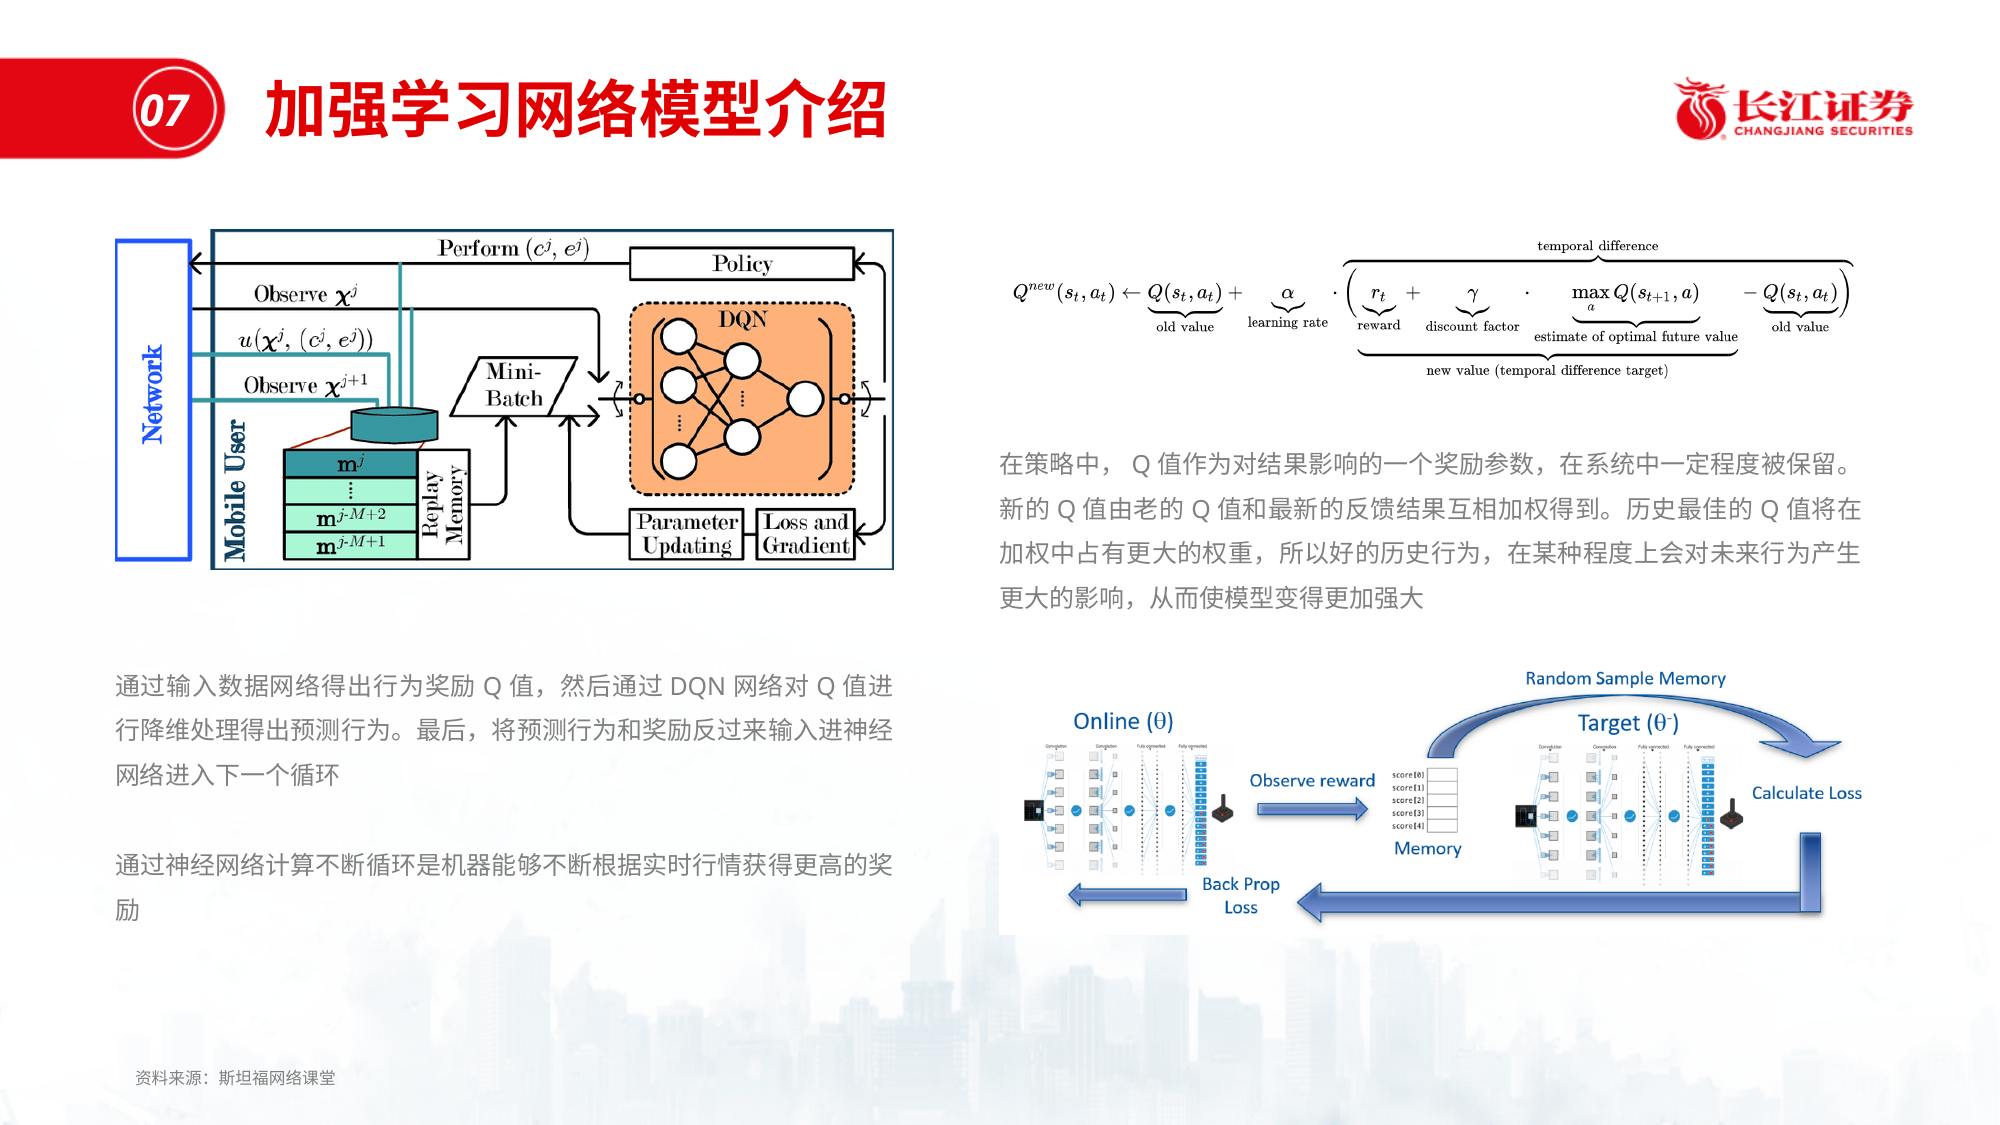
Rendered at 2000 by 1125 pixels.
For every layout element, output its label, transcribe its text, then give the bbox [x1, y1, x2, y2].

text_box 在策略中，Q值作为对结果影响的一个奖励参数，在系统中一定程度被保留。新的Q值由老的Q值和最新的反馈结果互相加权得到。历史最佳的Q值将在加权中占有更大的权重，所以好的历史行为，在某种程度上会对未来行为产生更大的影响，从而使模型变得更加强大 [999, 433, 1862, 613]
text_box 资料来源：斯坦福网络课堂 [119, 1059, 353, 1096]
text_box 加强学习网络模型介绍 [249, 62, 1614, 153]
text_box 通过输入数据网络得出行为奖励Q值，然后通过DQN网络对Q值进行降维处理得出预测行为。最后，将预测行为和奖励反过来输入进神经网络进入下一个循环 通过神经网络计算不断循环是机器能够不断根据实时行情获得更高的奖励 [115, 655, 894, 925]
picture [0, 0, 2000, 1125]
text_box 07 [124, 75, 213, 143]
